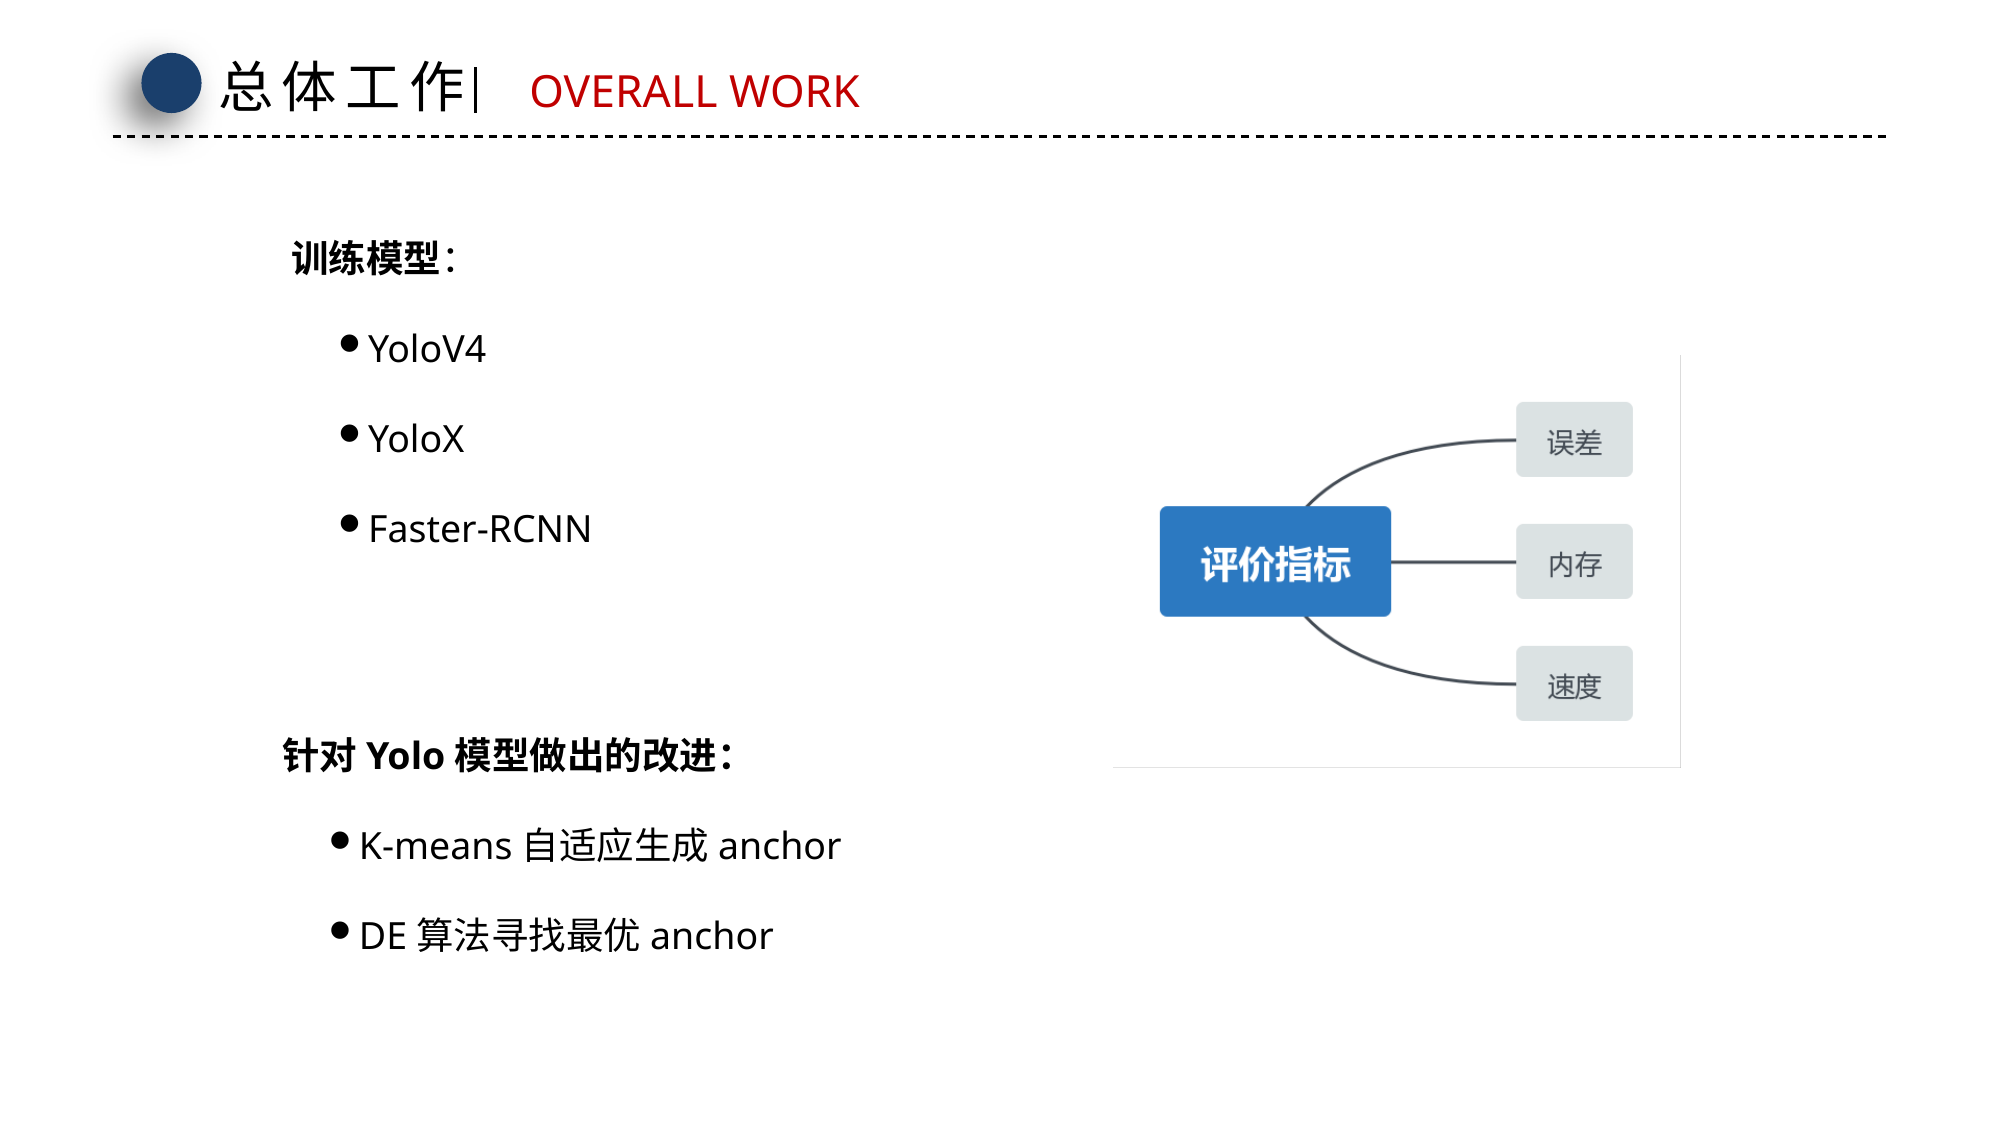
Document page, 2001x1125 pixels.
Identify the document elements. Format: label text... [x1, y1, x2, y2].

text_box 训练模型： YoloV4 YoloX Faster-RCNN [276, 182, 608, 557]
text_box OVERALL WORK [514, 55, 876, 124]
text_box 针对Yolo模型做出的改进： K-means自适应生成anchor DE算法寻找最优anchor [267, 679, 857, 964]
text_box [140, 51, 203, 115]
text_box 总体工作 [203, 45, 481, 127]
picture [1113, 355, 1684, 770]
